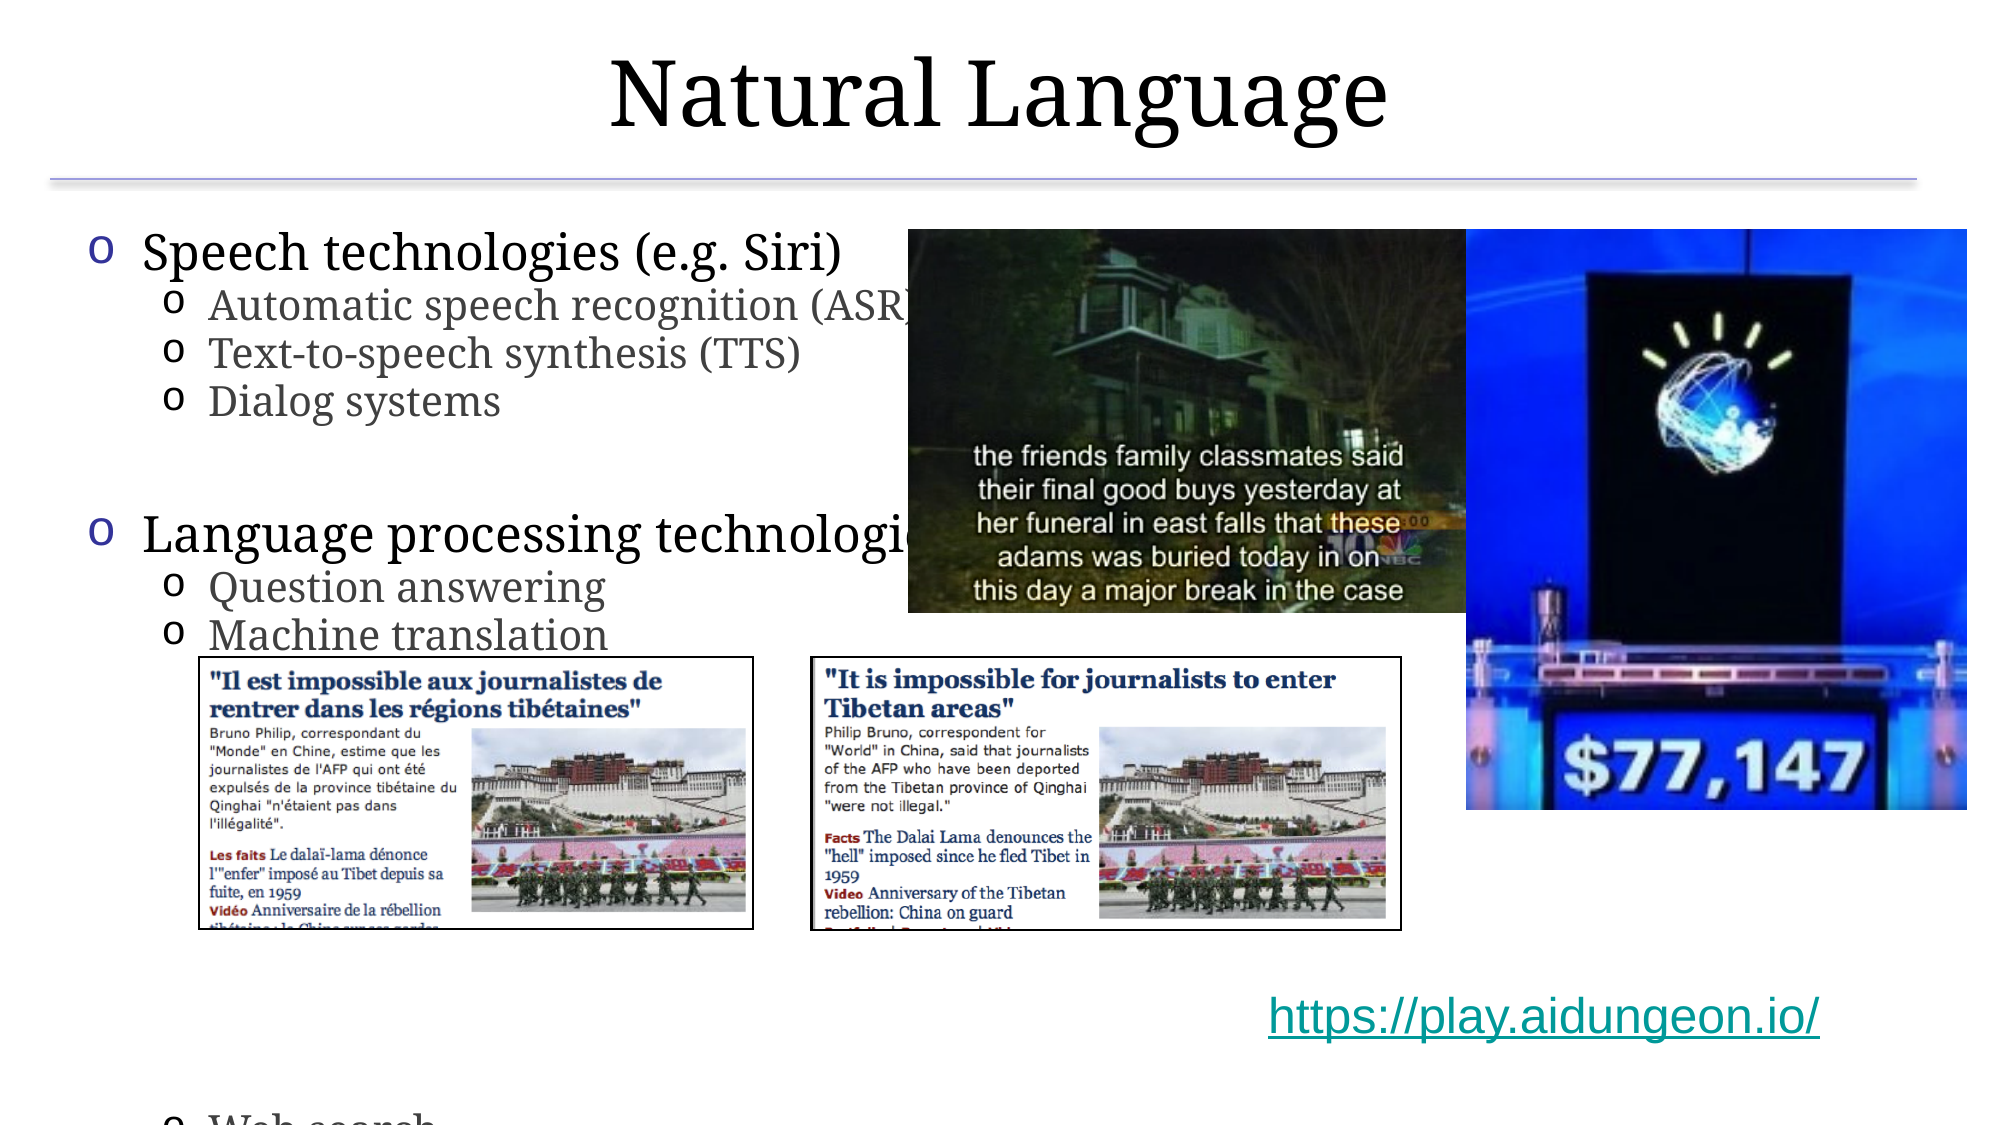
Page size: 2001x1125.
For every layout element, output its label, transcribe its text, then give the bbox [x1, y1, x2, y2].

title Natural Language [0, 0, 2000, 184]
picture [812, 657, 1401, 930]
list Speech technologies (e.g. Siri) Automatic speech recognition (ASR) Text-to-speech synthesis (TTS) Dialog systems Language processing technologies Question answering Machine translation Web search Text classification, spam filtering, etc… [74, 225, 1476, 1039]
picture [908, 228, 1967, 811]
picture [199, 657, 753, 929]
text_box https://play.aidungeon.io/ [1253, 976, 1835, 1051]
